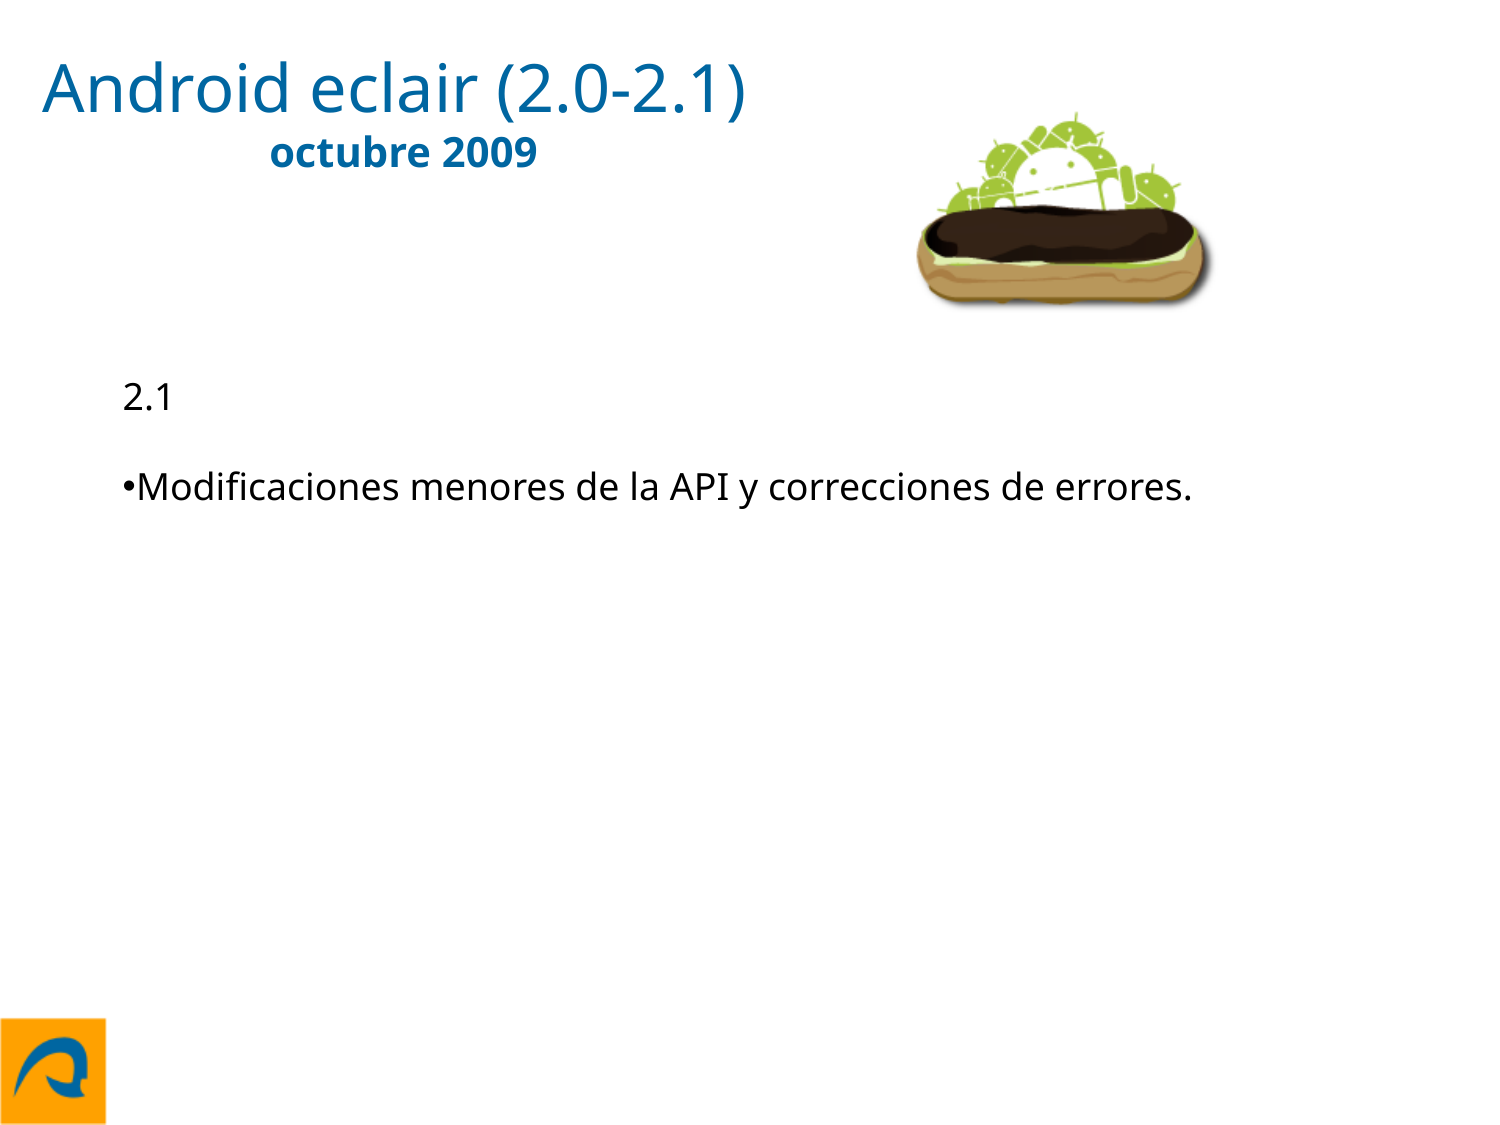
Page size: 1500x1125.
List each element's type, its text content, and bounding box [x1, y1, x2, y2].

picture [0, 0, 1500, 1125]
text_box 2.1 Modificaciones menores de la API y correcciones de errores. [108, 365, 1380, 516]
title Android eclair (2.0-2.1) octubre 2009 [0, 0, 808, 223]
